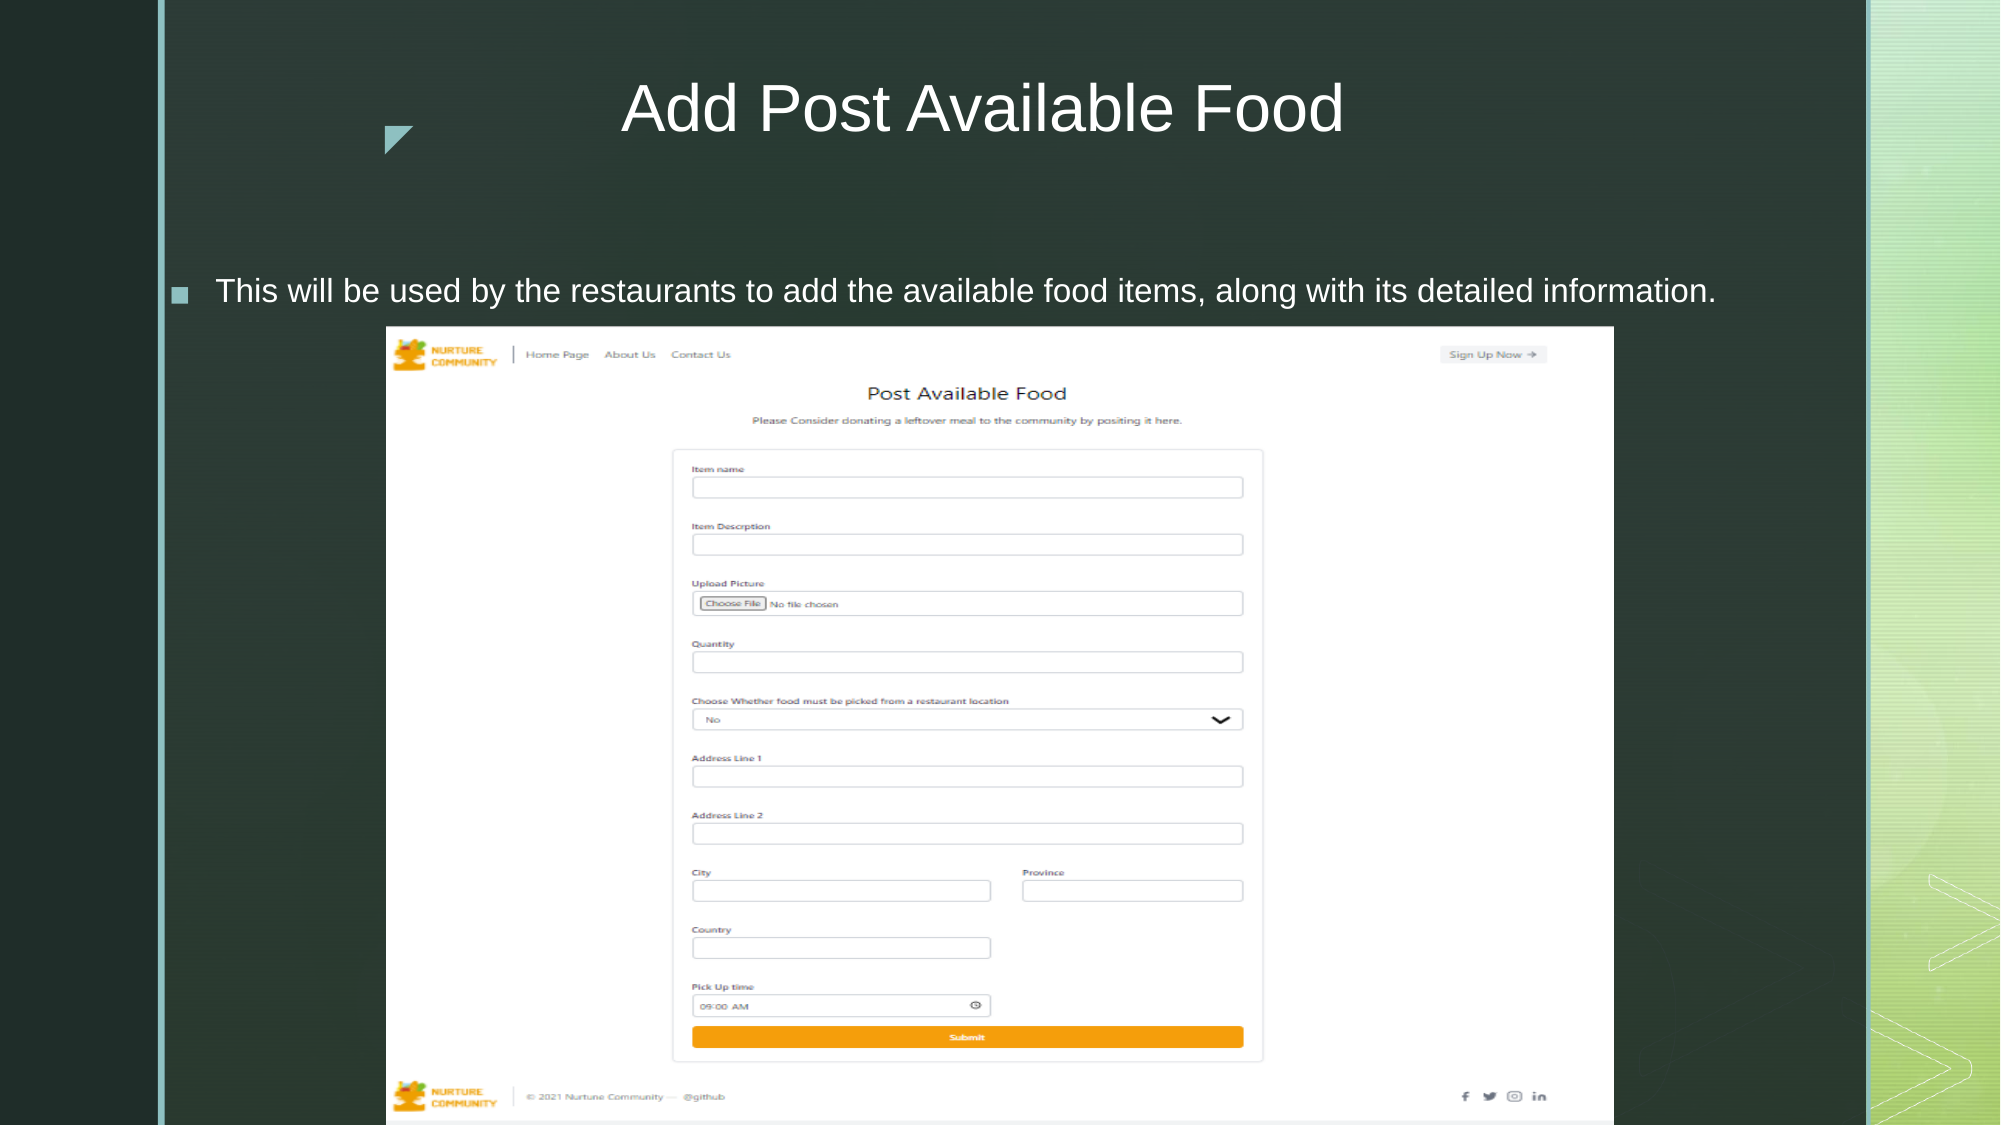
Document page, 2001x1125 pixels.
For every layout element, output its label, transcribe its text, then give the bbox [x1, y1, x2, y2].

text_box This will be used by the restaurants to add the available food items, along with its detailed information. [153, 181, 1846, 389]
picture [386, 325, 1614, 1125]
picture [1871, 0, 2001, 1125]
title Add Post Available Food [330, 65, 1637, 181]
